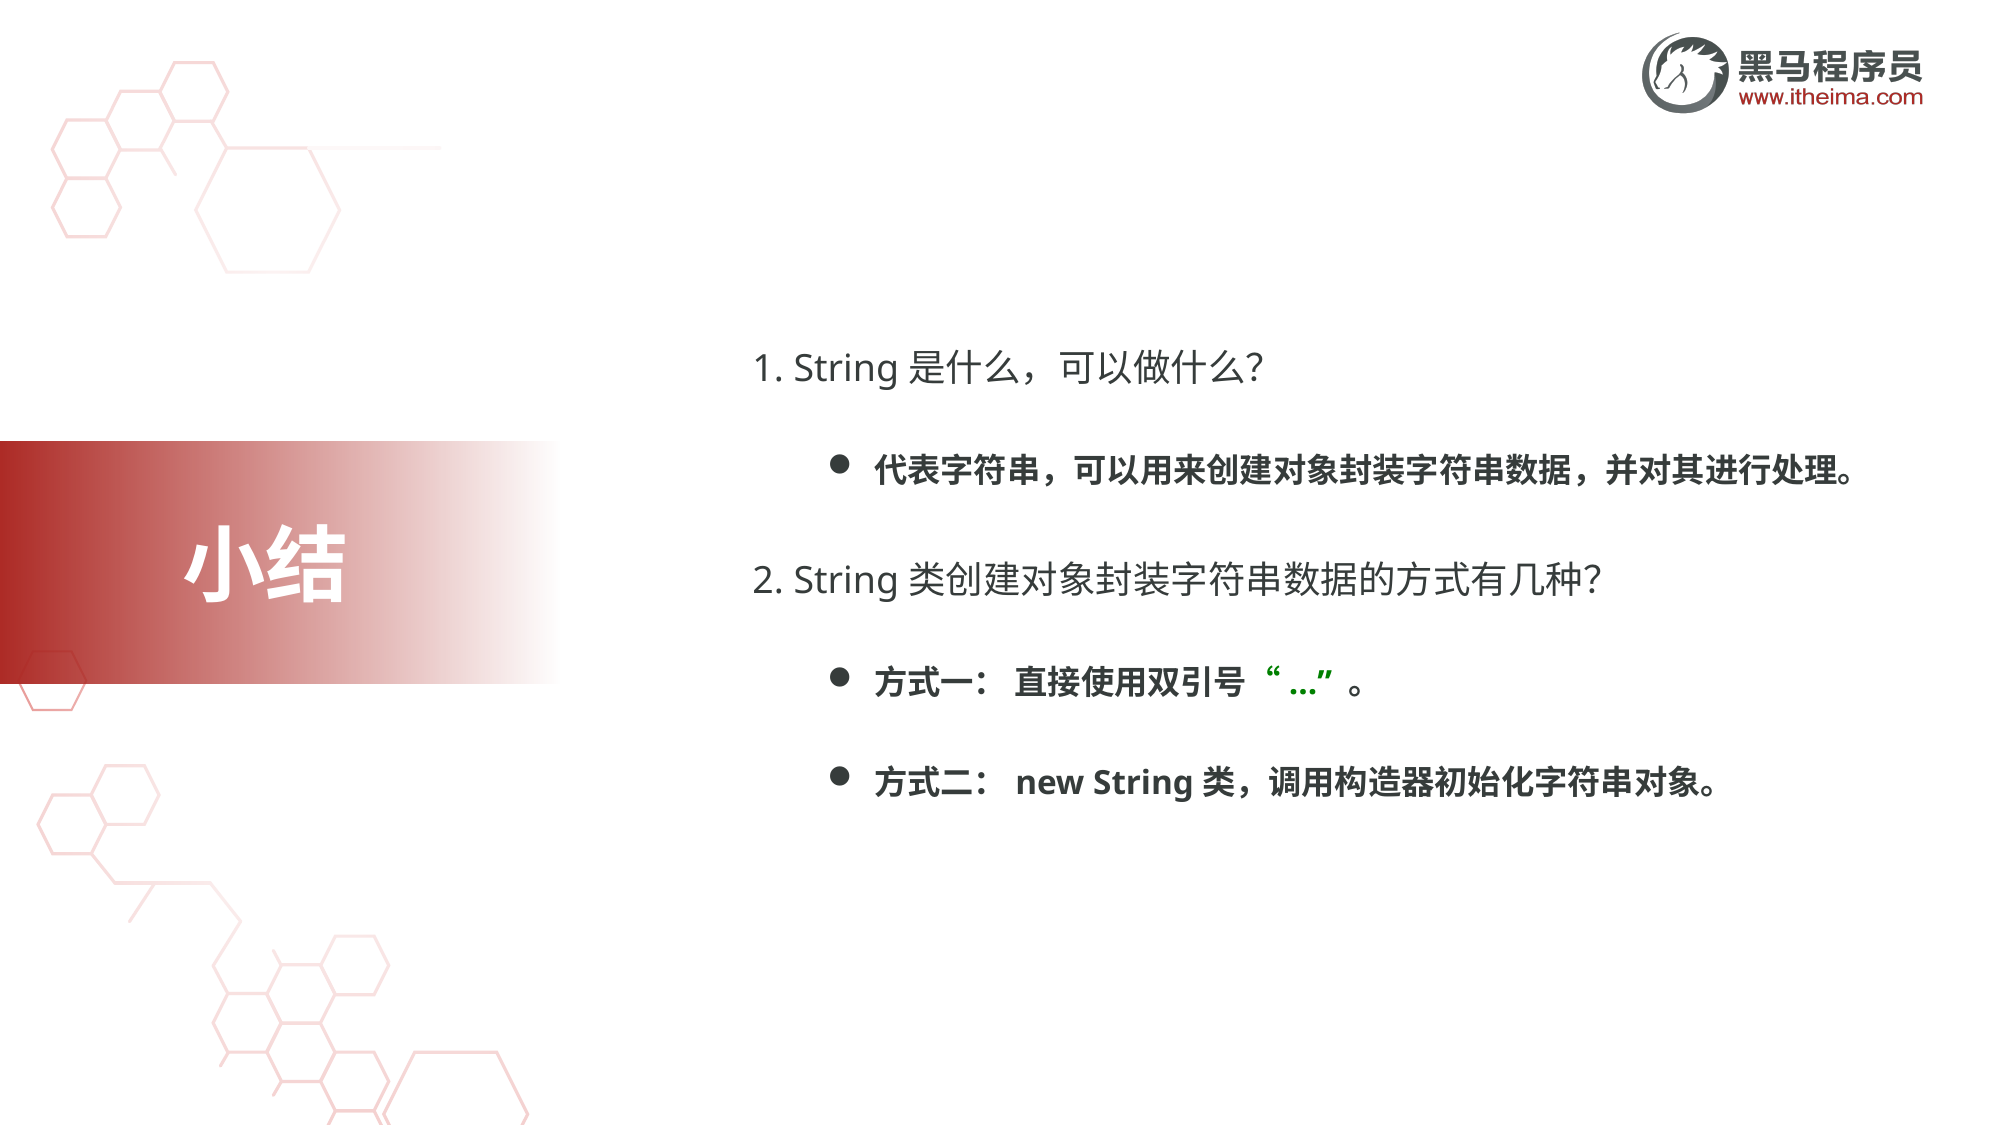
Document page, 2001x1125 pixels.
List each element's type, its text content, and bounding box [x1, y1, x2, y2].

text_box 1. String是什么，可以做什么？ 代表字符串，可以用来创建对象封装字符串数据，并对其进行处理。 2. String类创建对象封装字符串数据的方式有几种？ 方式一： 直接使用双引号“...” 。 方式二：new String类，调用构造器初始化字符串对象。 [737, 269, 1973, 809]
picture [1633, 24, 1937, 125]
